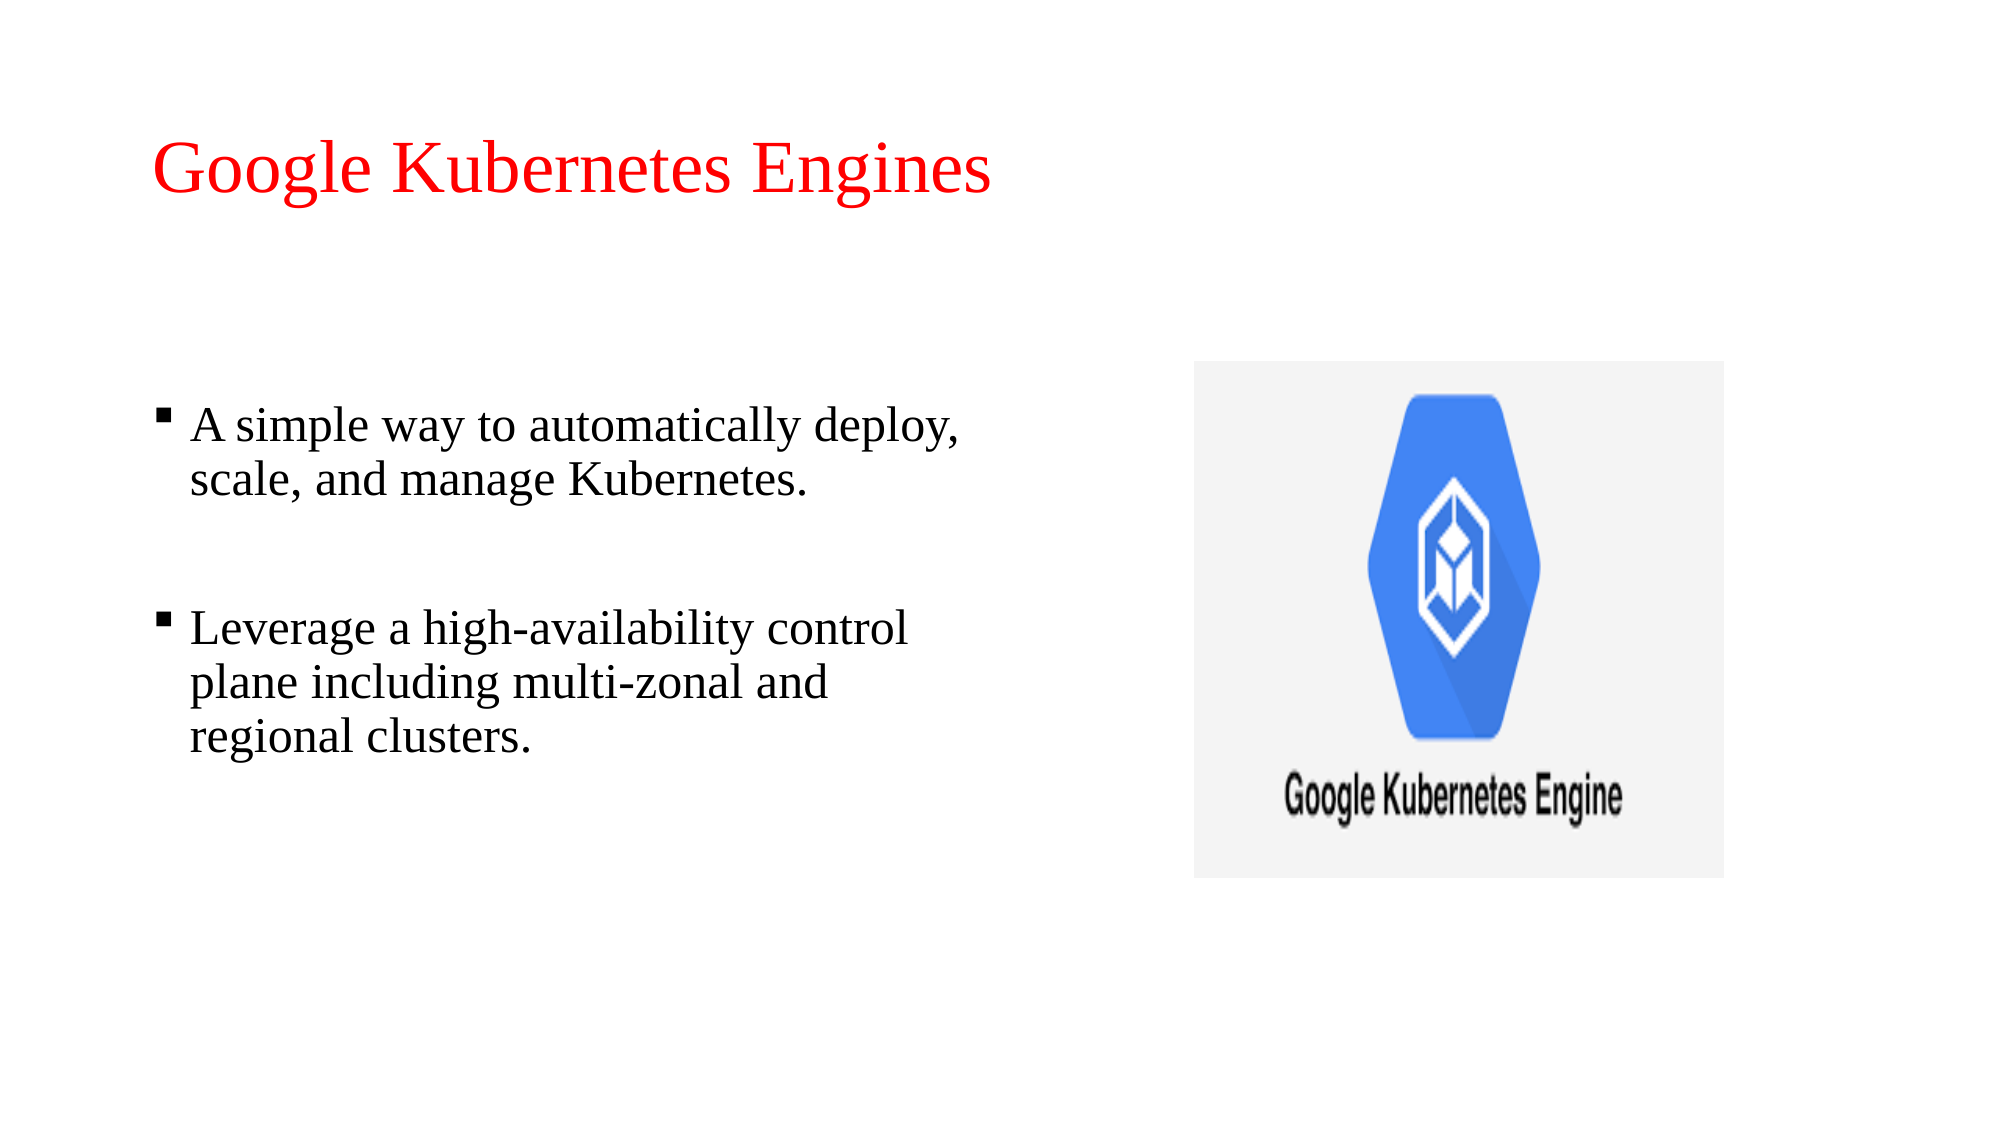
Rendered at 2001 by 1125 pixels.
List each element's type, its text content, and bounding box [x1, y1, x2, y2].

title Google Kubernetes Engines [137, 59, 1863, 278]
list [1194, 360, 1724, 878]
list A simple way to automatically deploy, scale, and manage Kubernetes. Leverage a high-availability control plane including multi-zonal and regional clusters. [137, 299, 988, 1014]
